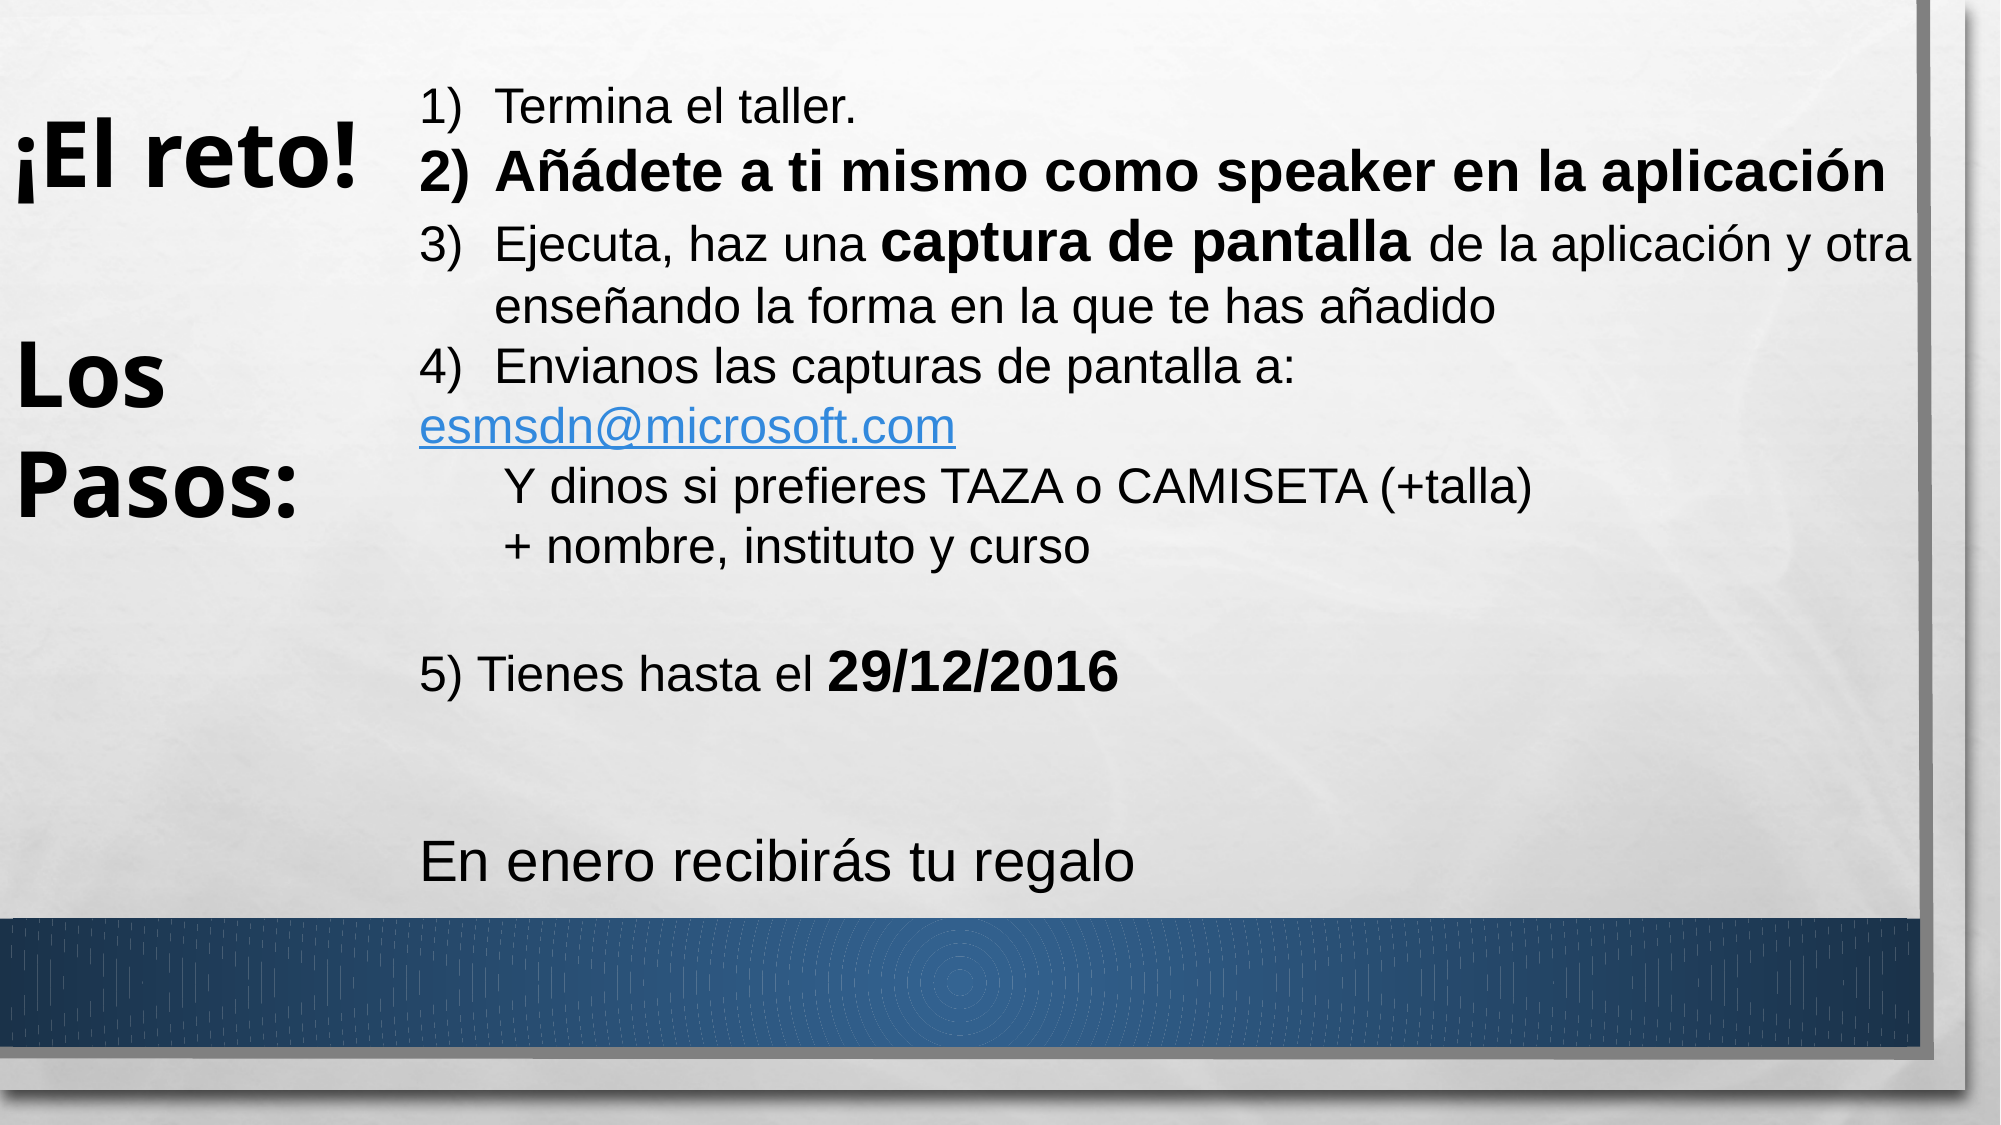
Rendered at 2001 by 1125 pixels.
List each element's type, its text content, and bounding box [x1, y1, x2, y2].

text_box Termina el taller. Añádete a ti mismo como speaker en la aplicación Ejecuta, haz una captura de pantalla de la aplicación y otra enseñando la forma en la que te has añadido Envianos las capturas de pantalla a: esmsdn@microsoft.com Y dinos si prefieres TAZA o CAMISETA (+talla) + nombre, instituto y curso 5) Tienes hasta el 29/12/2016 En enero recibirás tu regalo [404, 65, 1969, 901]
text_box ¡El reto! Los Pasos: [0, 88, 375, 543]
